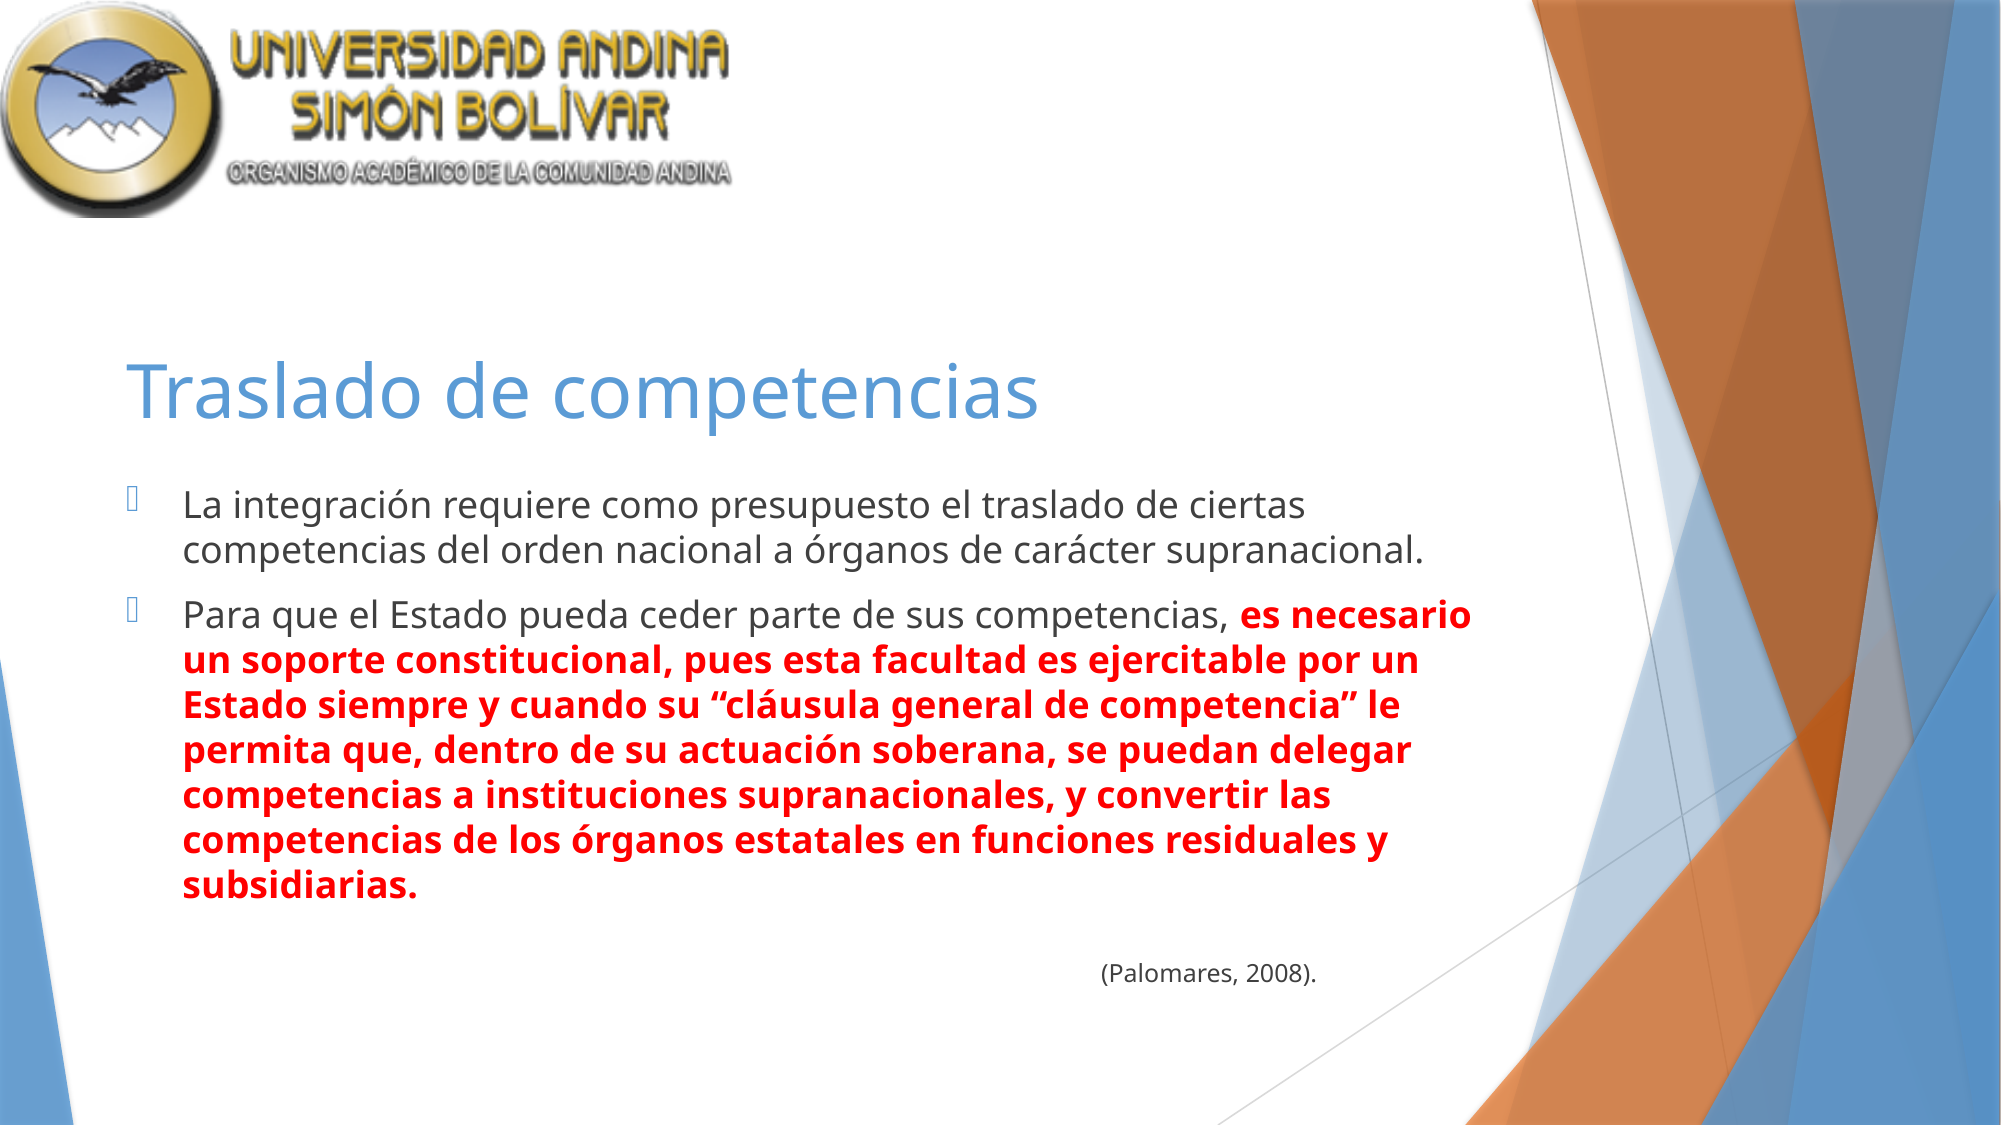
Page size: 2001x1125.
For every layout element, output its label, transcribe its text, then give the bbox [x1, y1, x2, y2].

picture [0, 0, 765, 218]
title Traslado de competencias [111, 336, 1522, 473]
list La integración requiere como presupuesto el traslado de ciertas competencias del orden nacional a órganos de carácter supranacional. Para que el Estado pueda ceder parte de sus competencias, es necesario un soporte constitucional, pues esta facultad es ejercitable por un Estado siempre y cuando su “cláusula general de competencia” le permita que, dentro de su actuación soberana, se puedan delegar competencias a instituciones supranacionales, y convertir las competencias de los órganos estatales en funciones residuales y subsidiarias. (Palomares, 2008). [111, 473, 1522, 1110]
